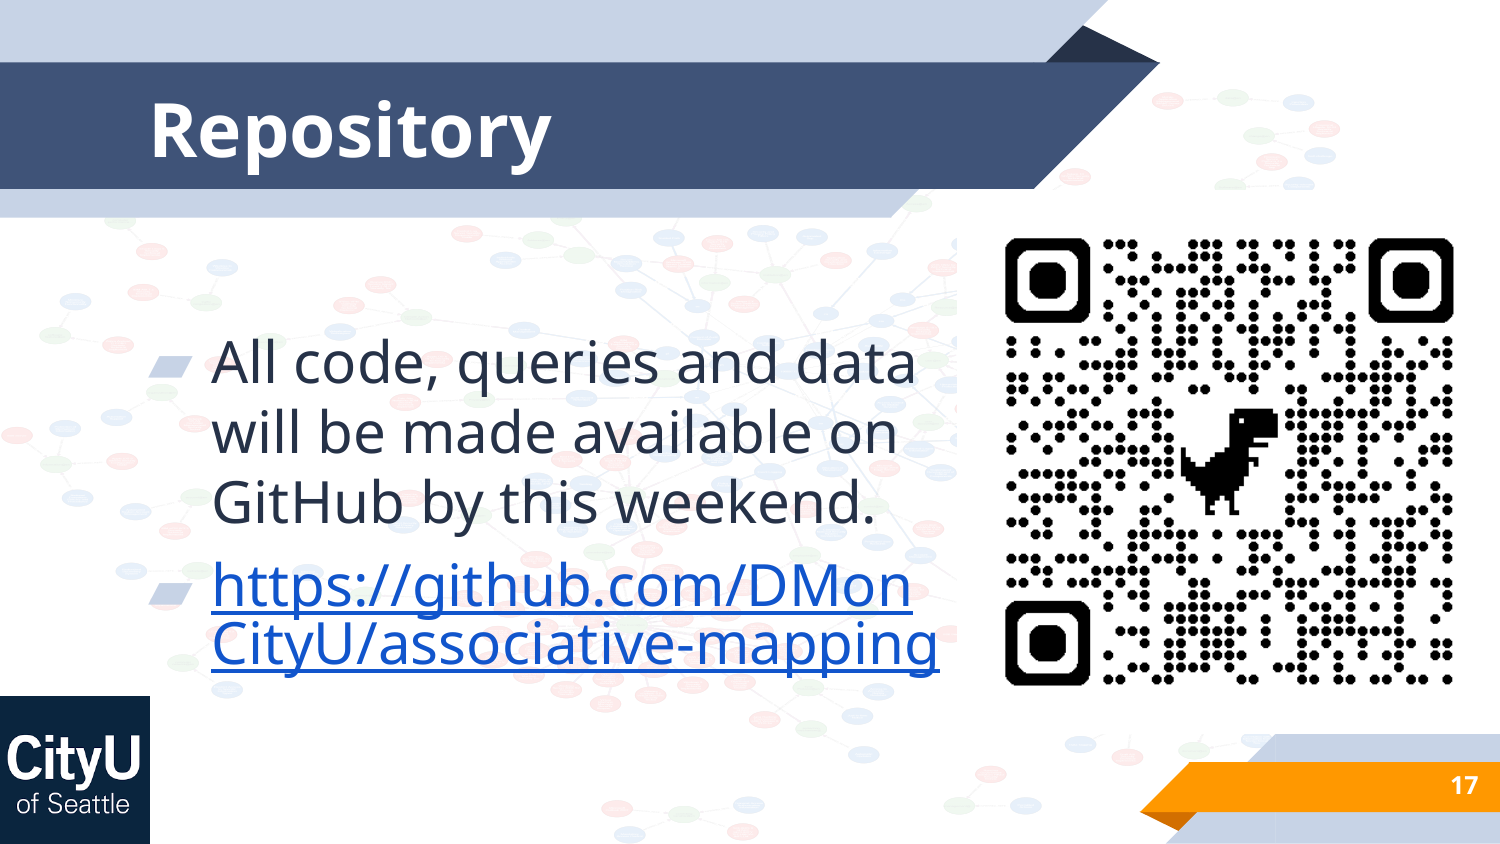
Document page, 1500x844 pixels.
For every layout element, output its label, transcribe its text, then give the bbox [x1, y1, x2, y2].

slide_number 17 [1249, 760, 1494, 813]
picture [957, 189, 1500, 735]
picture [0, 696, 150, 844]
title Repository [133, 64, 1035, 190]
list All code, queries and data will be made available on GitHub by this weekend. https://github.com/DMonCityU/associative-mapping [121, 218, 952, 735]
